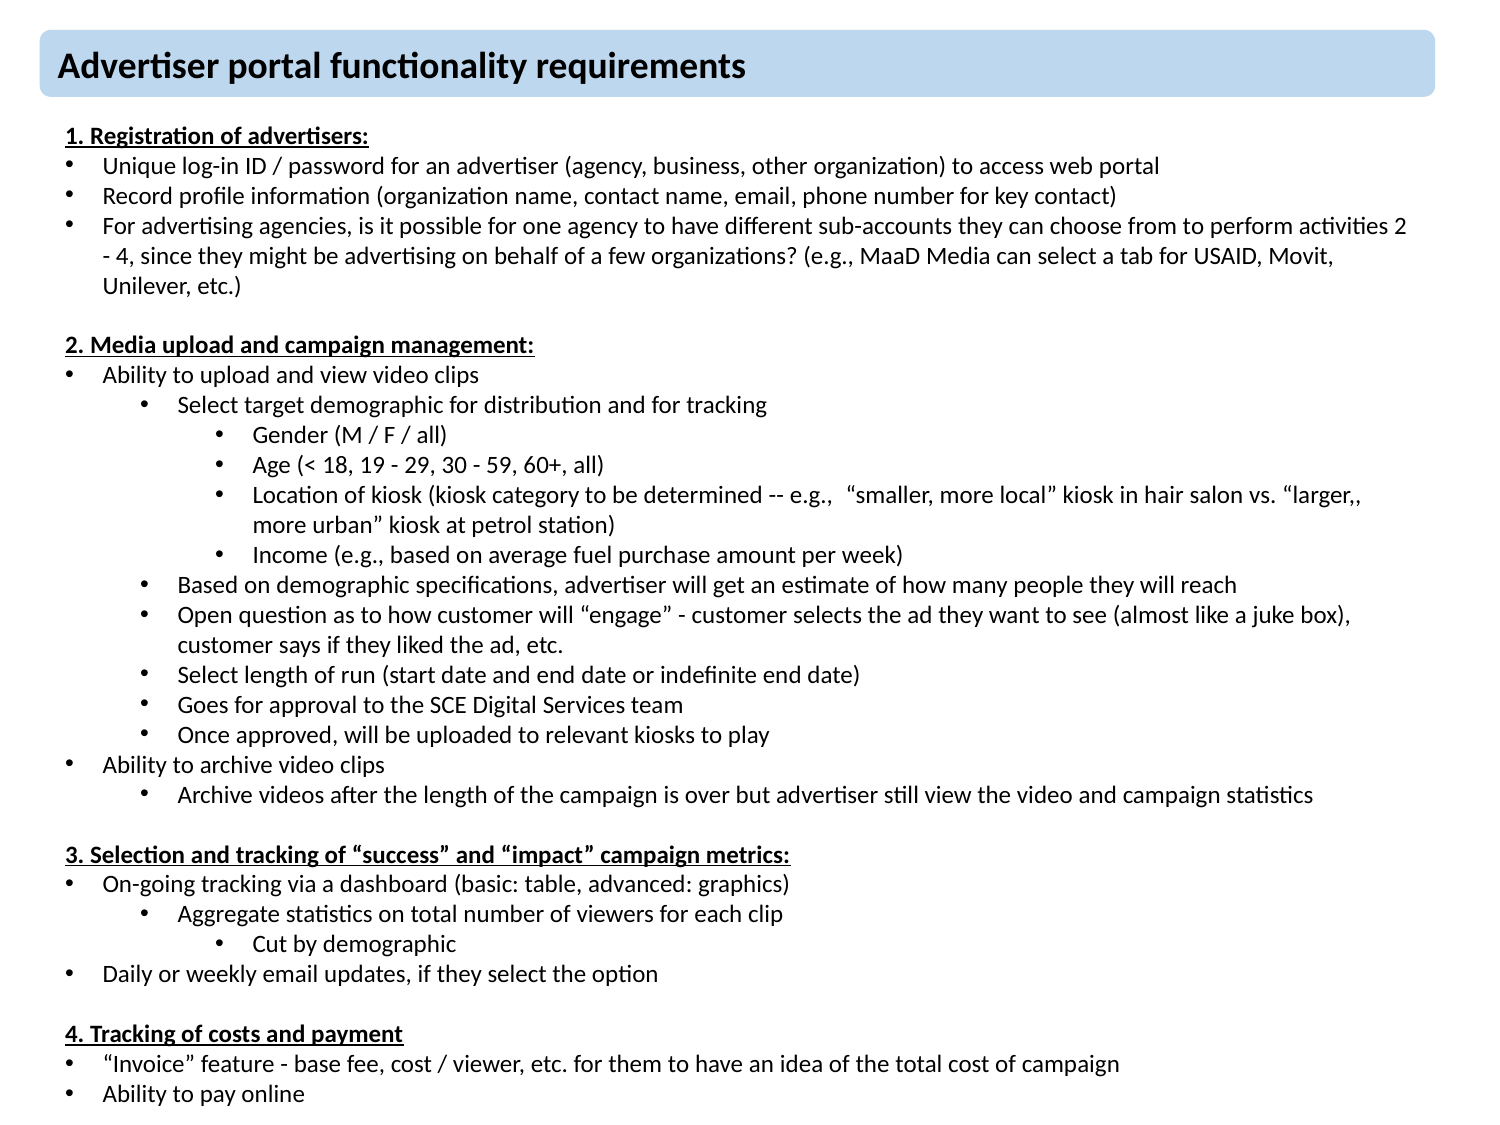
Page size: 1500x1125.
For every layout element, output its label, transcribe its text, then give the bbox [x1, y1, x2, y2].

text_box Advertiser portal functionality requirements [38, 28, 1437, 98]
list 1. Registration of advertisers: Unique log-in ID / password for an advertiser (agency, business, other organization) to access web portal Record profile information (organization name, contact name, email, phone number for key contact) For advertising agencies, is it possible for one agency to have different sub-accounts they can choose from to perform activities 2 - 4, since they might be advertising on behalf of a few organizations? (e.g., MaaD Media can select a tab for USAID, Movit, Unilever, etc.) 2. Media upload and campaign management: Ability to upload and view video clips Select target demographic for distribution and for tracking Gender (M / F / all) Age (< 18, 19 - 29, 30 - 59, 60+, all) Location of kiosk (kiosk category to be determined -- e.g., “smaller, more local” kiosk in hair salon vs. “larger,, more urban” kiosk at petrol station) Income (e.g., based on average fuel purchase amount per week) Based on demographic specifications, advertiser will get an estimate of how many people they will reach Open question as to how customer will “engage” - customer selects the ad they want to see (almost like a juke box), customer says if they liked the ad, etc. Select length of run (start date and end date or indefinite end date) Goes for approval to the SCE Digital Services team Once approved, will be uploaded to relevant kiosks to play Ability to archive video clips Archive videos after the length of the campaign is over but advertiser still view the video and campaign statistics 3. Selection and tracking of “success” and “impact” campaign metrics: On-going tracking via a dashboard (basic: table, advanced: graphics) Aggregate statistics on total number of viewers for each clip Cut by demographic Daily or weekly email updates, if they select the option 4. Tracking of costs and payment “Invoice” feature - base fee, cost / viewer, etc. for them to have an idea of the total cost of campaign Ability to pay online [49, 111, 1436, 826]
